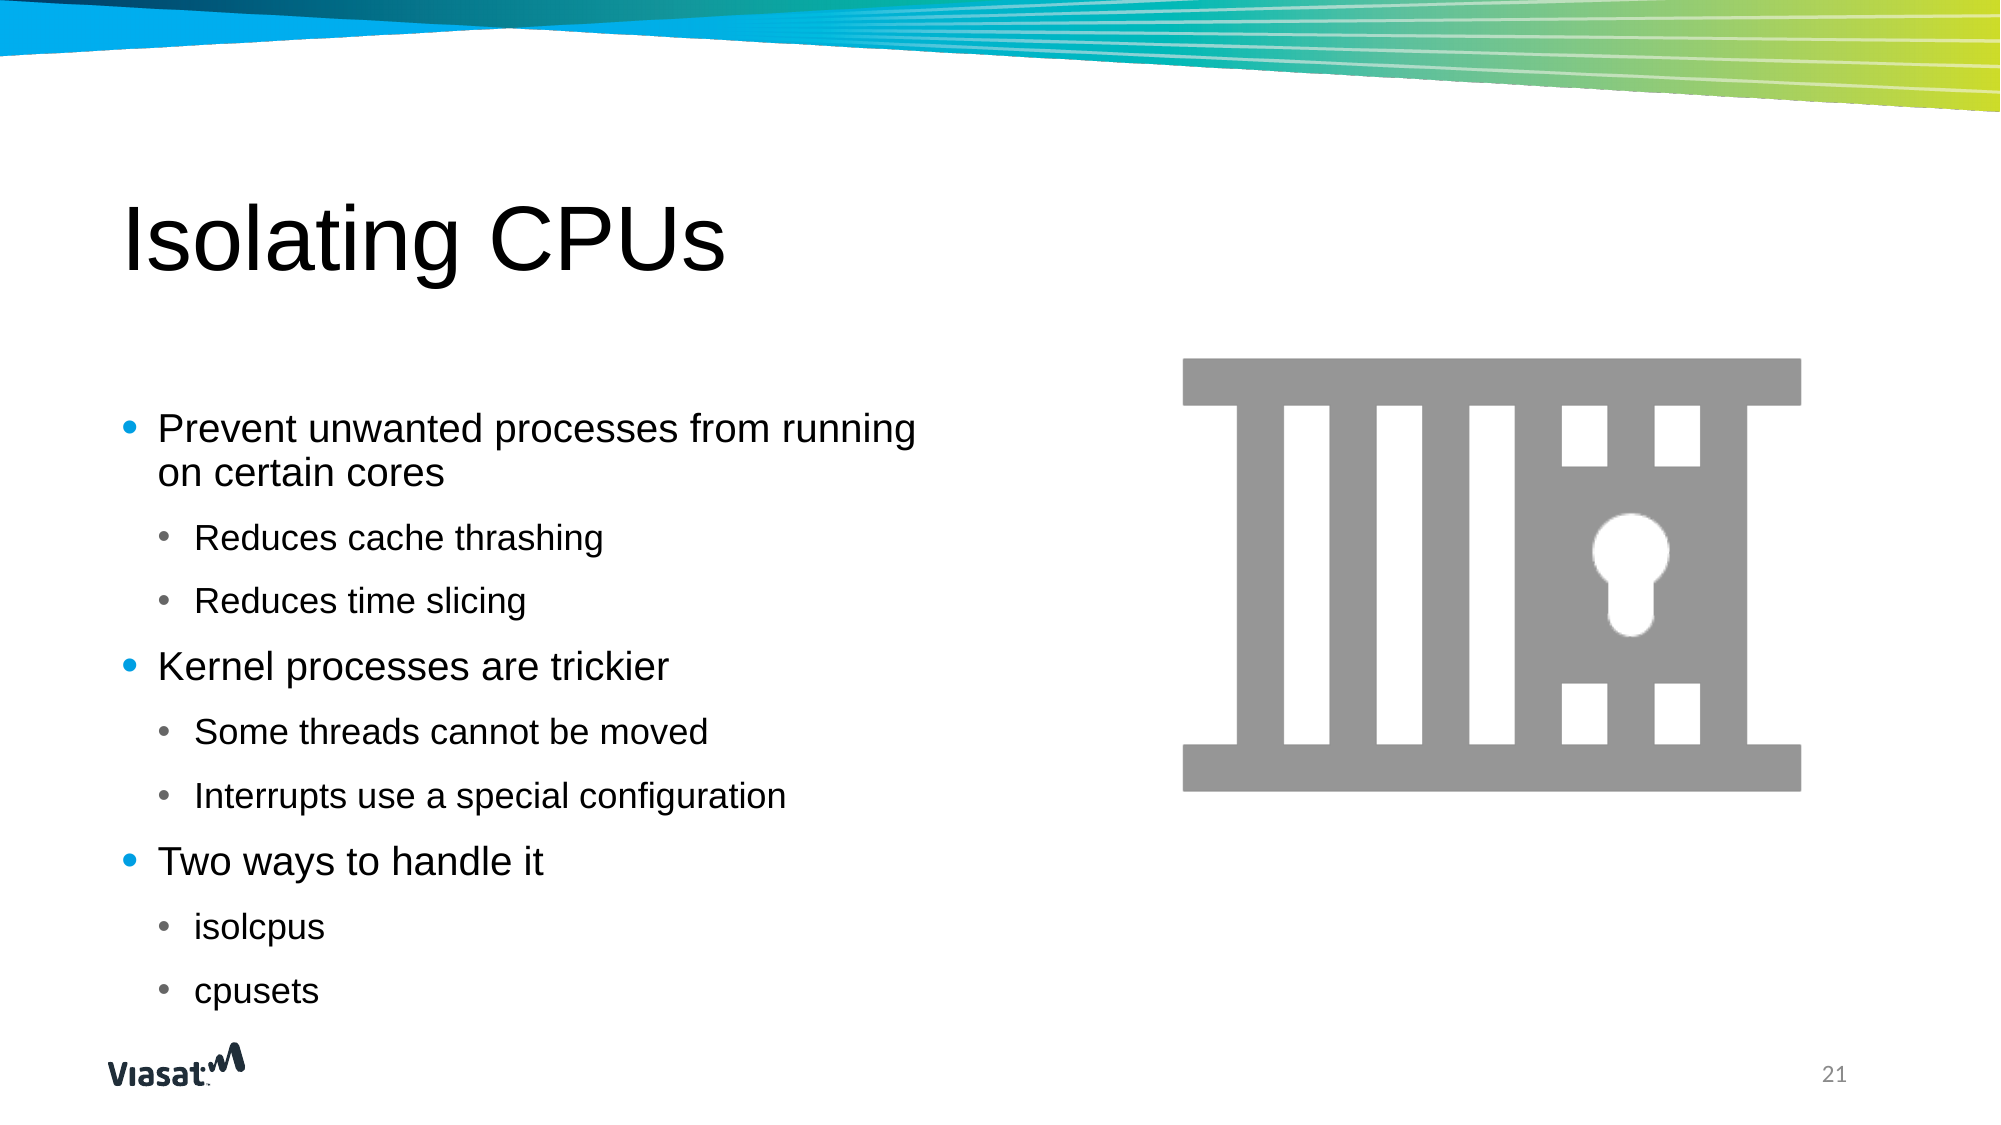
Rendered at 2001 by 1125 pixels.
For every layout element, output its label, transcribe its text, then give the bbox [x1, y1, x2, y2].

list Prevent unwanted processes from running on certain cores Reduces cache thrashing Reduces time slicing Kernel processes are trickier Some threads cannot be moved Interrupts use a special configuration Two ways to handle it isolcpus cpusets [106, 399, 948, 1021]
slide_number 21 [1412, 1042, 1863, 1103]
picture [0, 0, 2000, 112]
picture [30, 0, 103, 4]
picture [1122, 205, 1863, 946]
title Isolating CPUs [106, 103, 948, 379]
